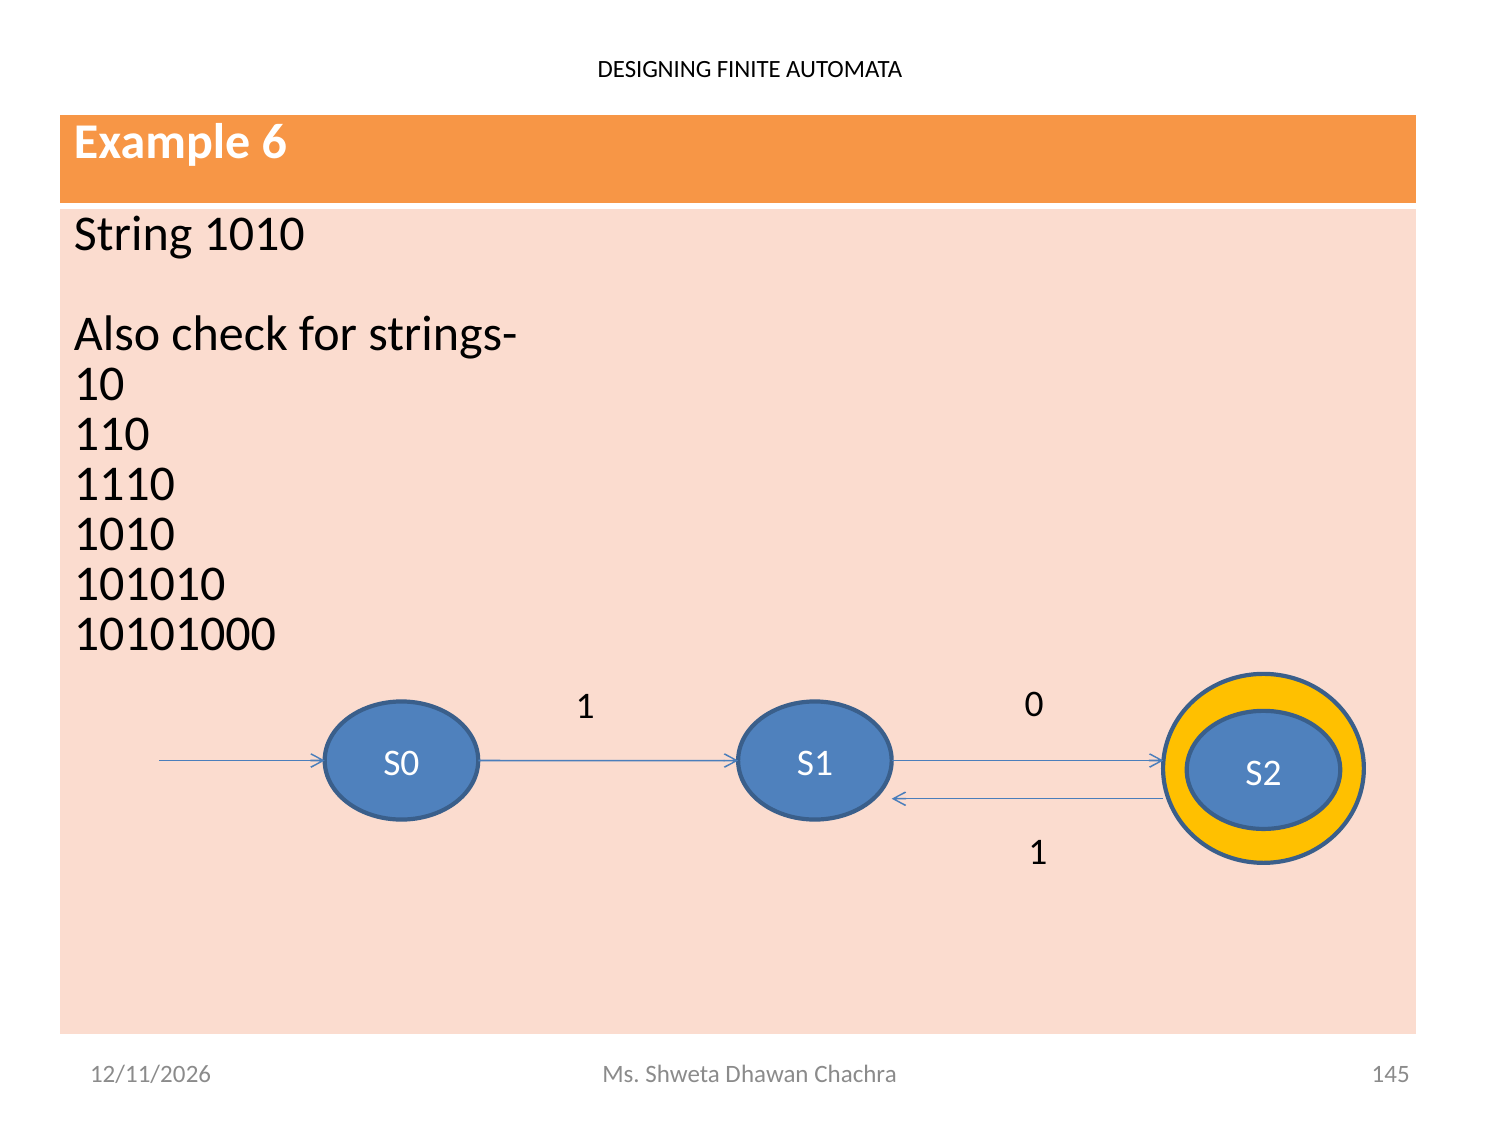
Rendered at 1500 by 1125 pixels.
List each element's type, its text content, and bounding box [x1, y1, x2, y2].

text_box 1 [1013, 819, 1061, 880]
text_box 0 [1009, 671, 1057, 731]
text_box [1160, 671, 1366, 865]
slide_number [75, 1042, 425, 1103]
table_cell String 1010 Also check for strings- 10 110 1110 1010 101010 10101000 [60, 209, 1416, 1034]
slide_number 145 [1074, 1042, 1425, 1103]
footer Ms. Shweta Dhawan Chachra [512, 1042, 988, 1103]
text_box S2 [1184, 708, 1343, 832]
table_header Example 6 [60, 115, 1416, 203]
text_box S0 [322, 699, 481, 822]
text_box S1 [736, 699, 894, 822]
text_box 1 [560, 673, 609, 734]
title DESIGNING FINITE AUTOMATA [75, 45, 1425, 90]
